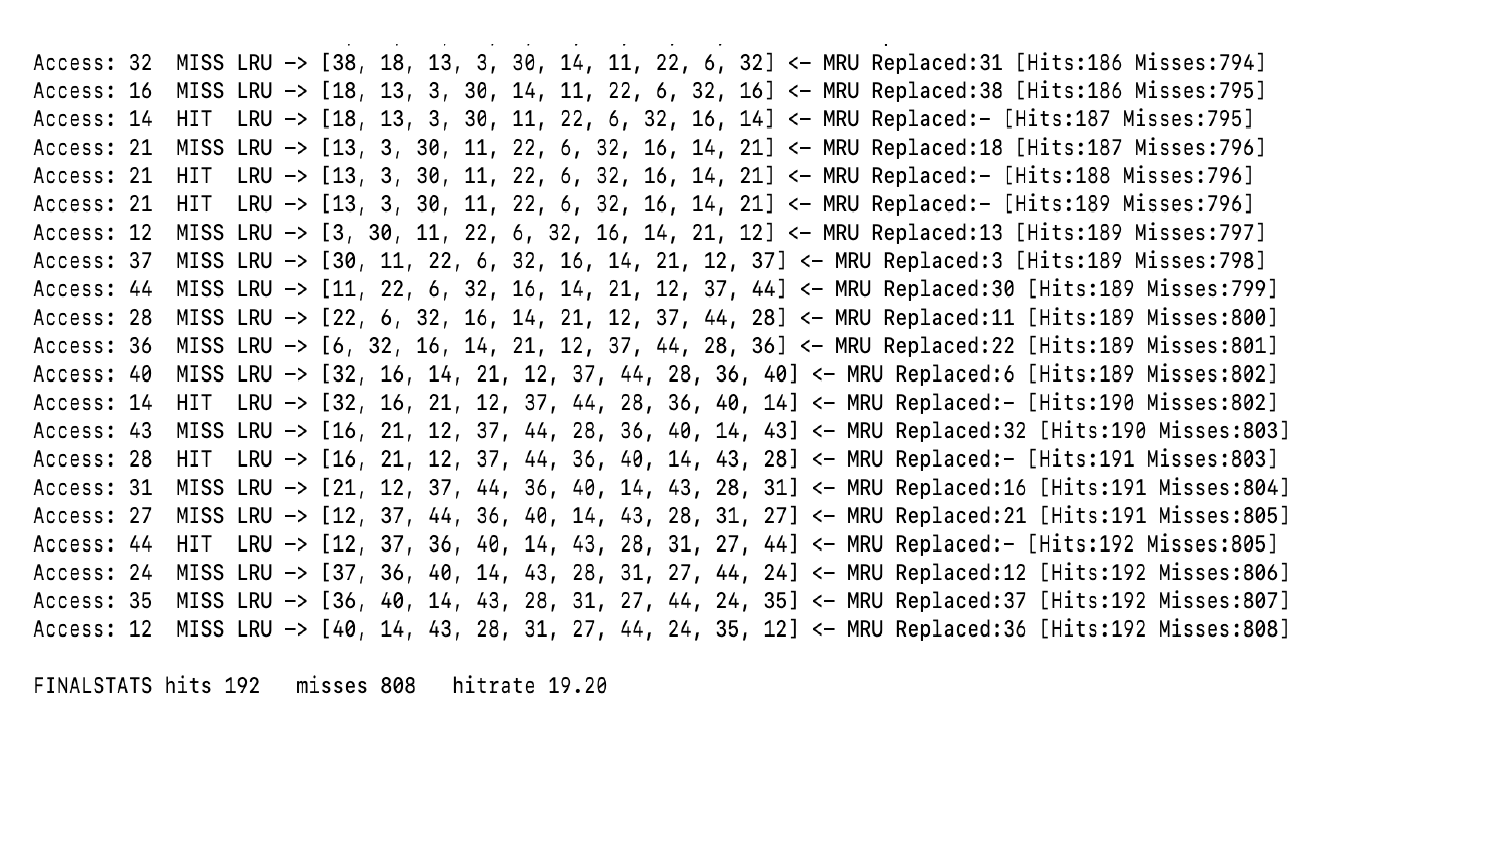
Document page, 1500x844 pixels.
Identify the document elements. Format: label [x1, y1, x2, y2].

picture [24, 44, 1476, 721]
